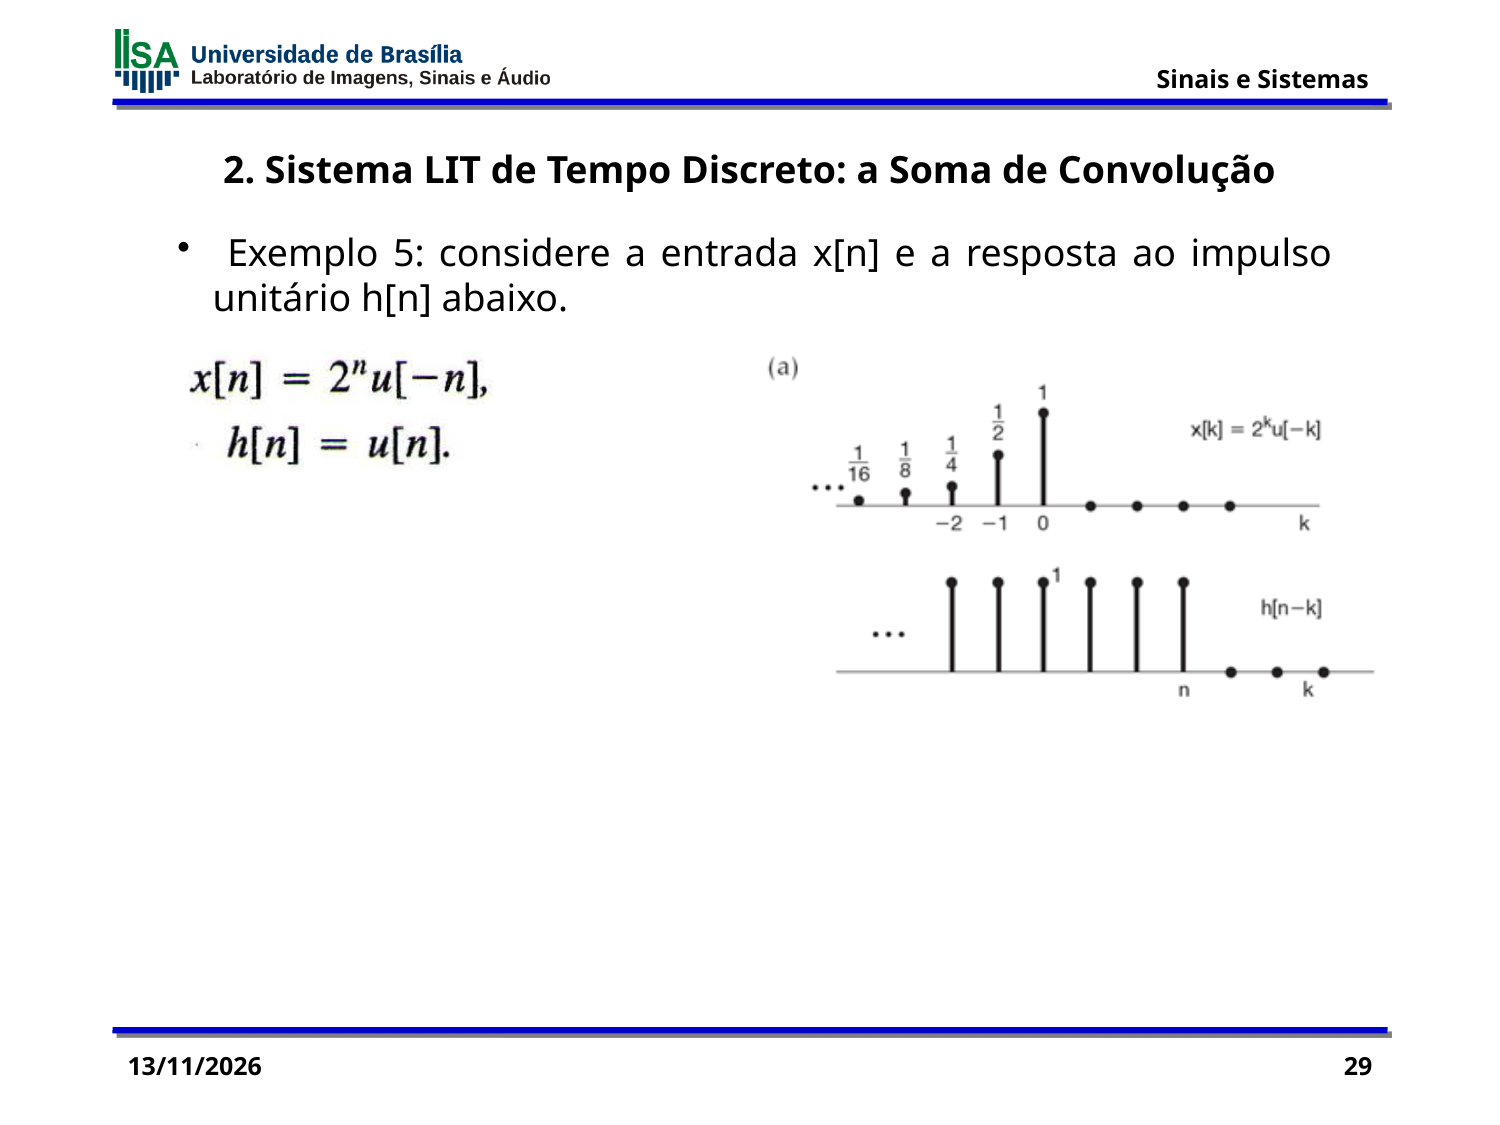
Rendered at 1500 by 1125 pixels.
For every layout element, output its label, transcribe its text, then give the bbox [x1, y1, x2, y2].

picture [115, 29, 550, 93]
picture [761, 351, 1383, 721]
slide_number 29 [1074, 1042, 1388, 1118]
picture [187, 351, 493, 470]
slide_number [112, 1042, 426, 1118]
text_box 2. Sistema LIT de Tempo Discreto: a Soma de Convolução [112, 138, 1388, 198]
text_box Exemplo 5: considere a entrada x[n] e a resposta ao impulso unitário h[n] abaixo. [162, 221, 1348, 641]
